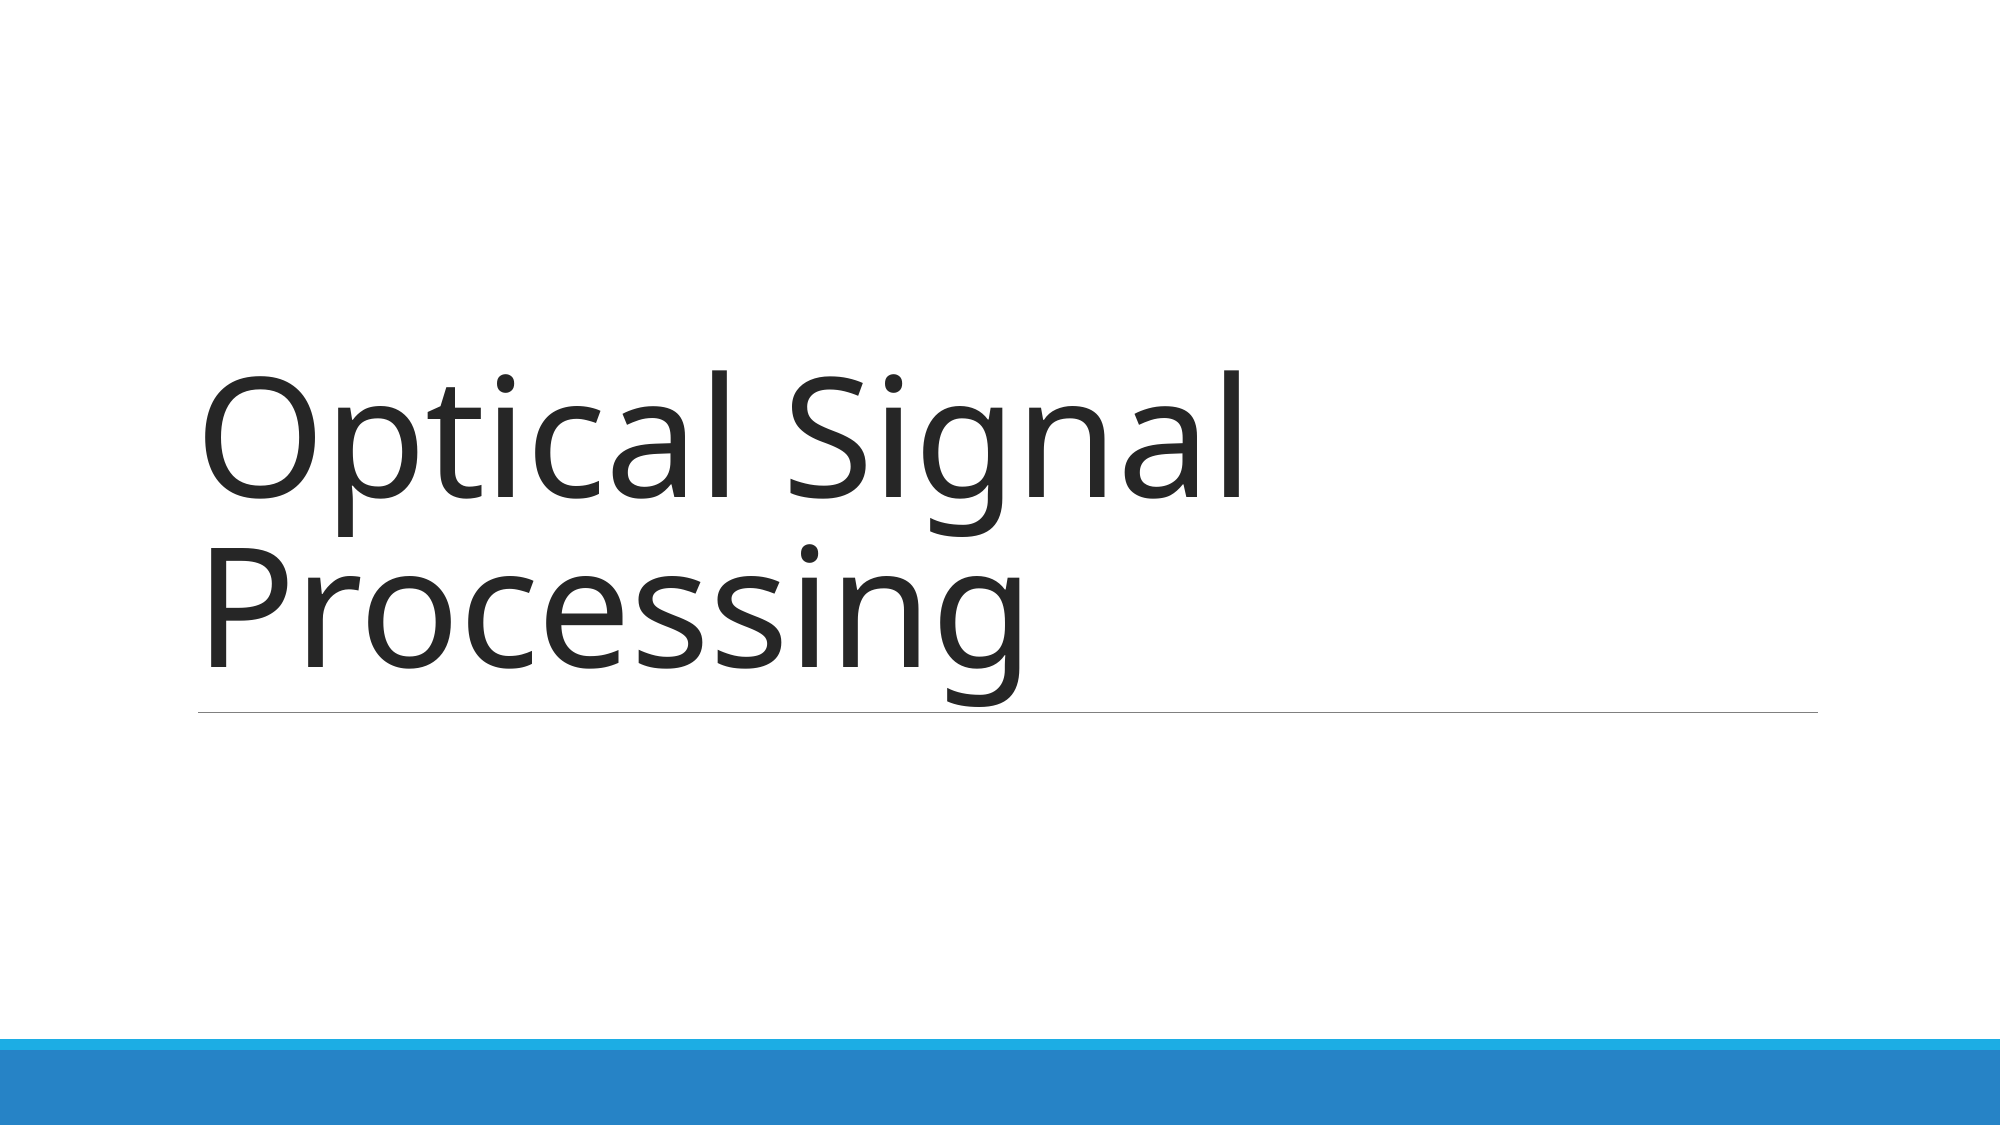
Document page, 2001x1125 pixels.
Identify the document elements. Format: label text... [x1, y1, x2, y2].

title Optical Signal Processing [180, 124, 1961, 710]
